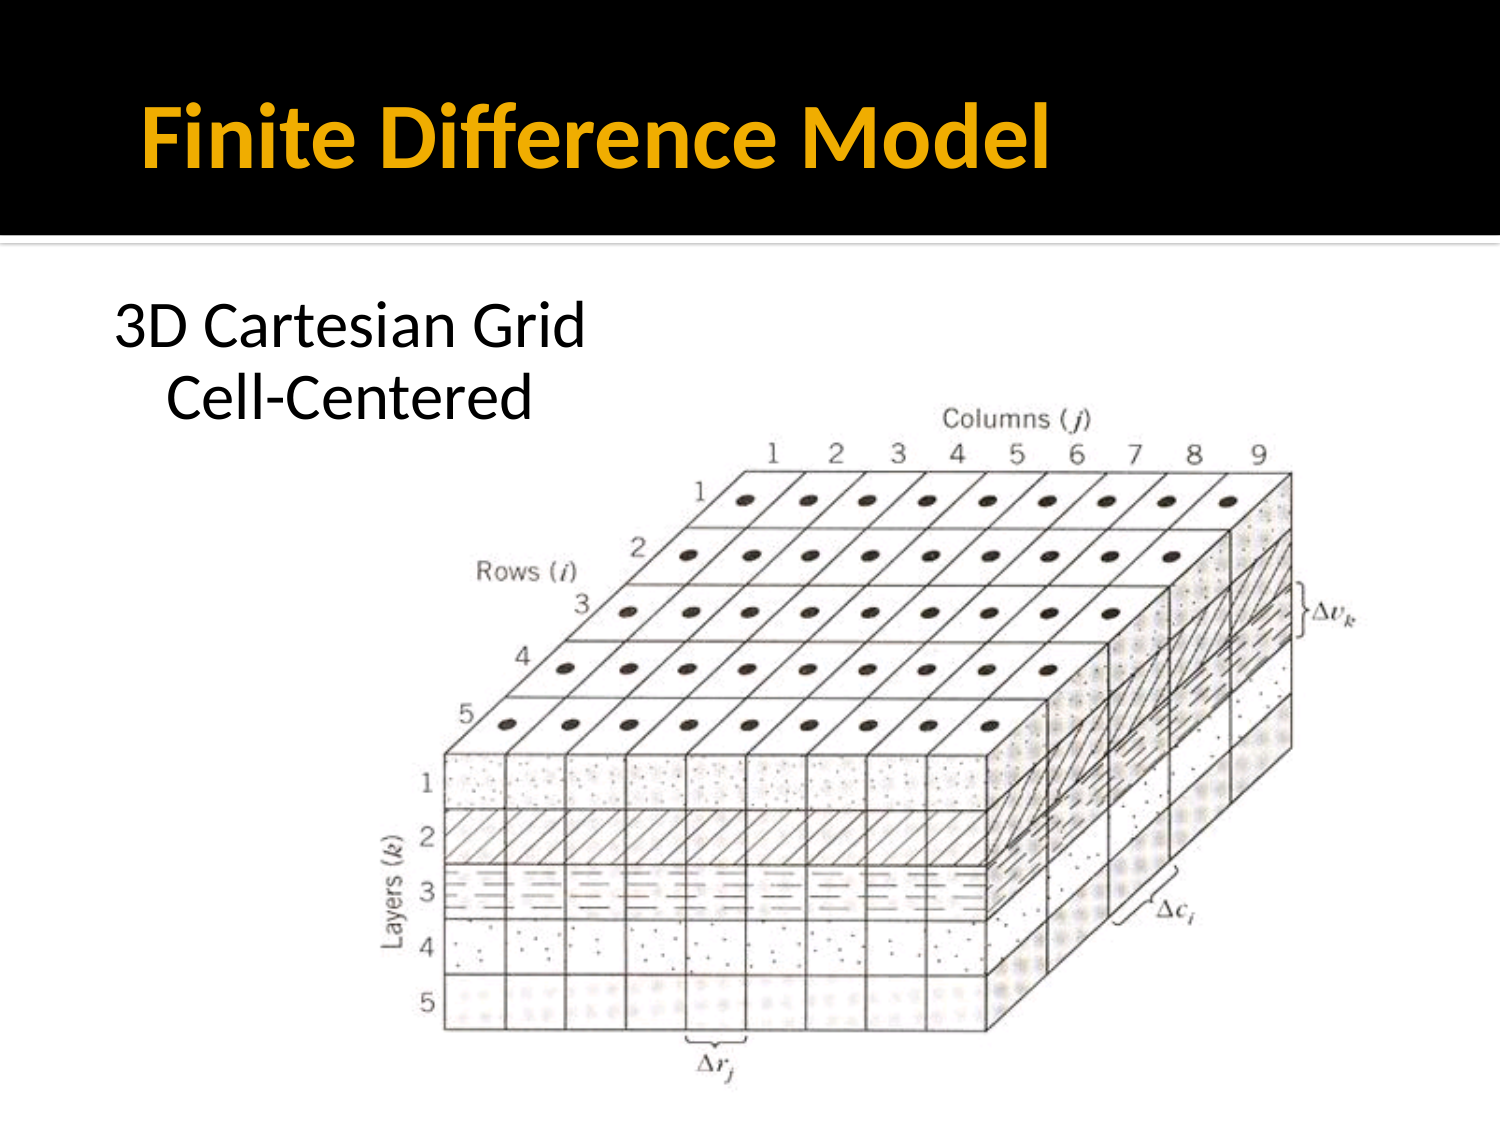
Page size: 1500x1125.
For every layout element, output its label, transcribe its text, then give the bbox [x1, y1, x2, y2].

title Finite Difference Model [125, 37, 1400, 225]
picture [362, 387, 1375, 1098]
list 3D Cartesian Grid Cell-Centered [34, 271, 654, 454]
